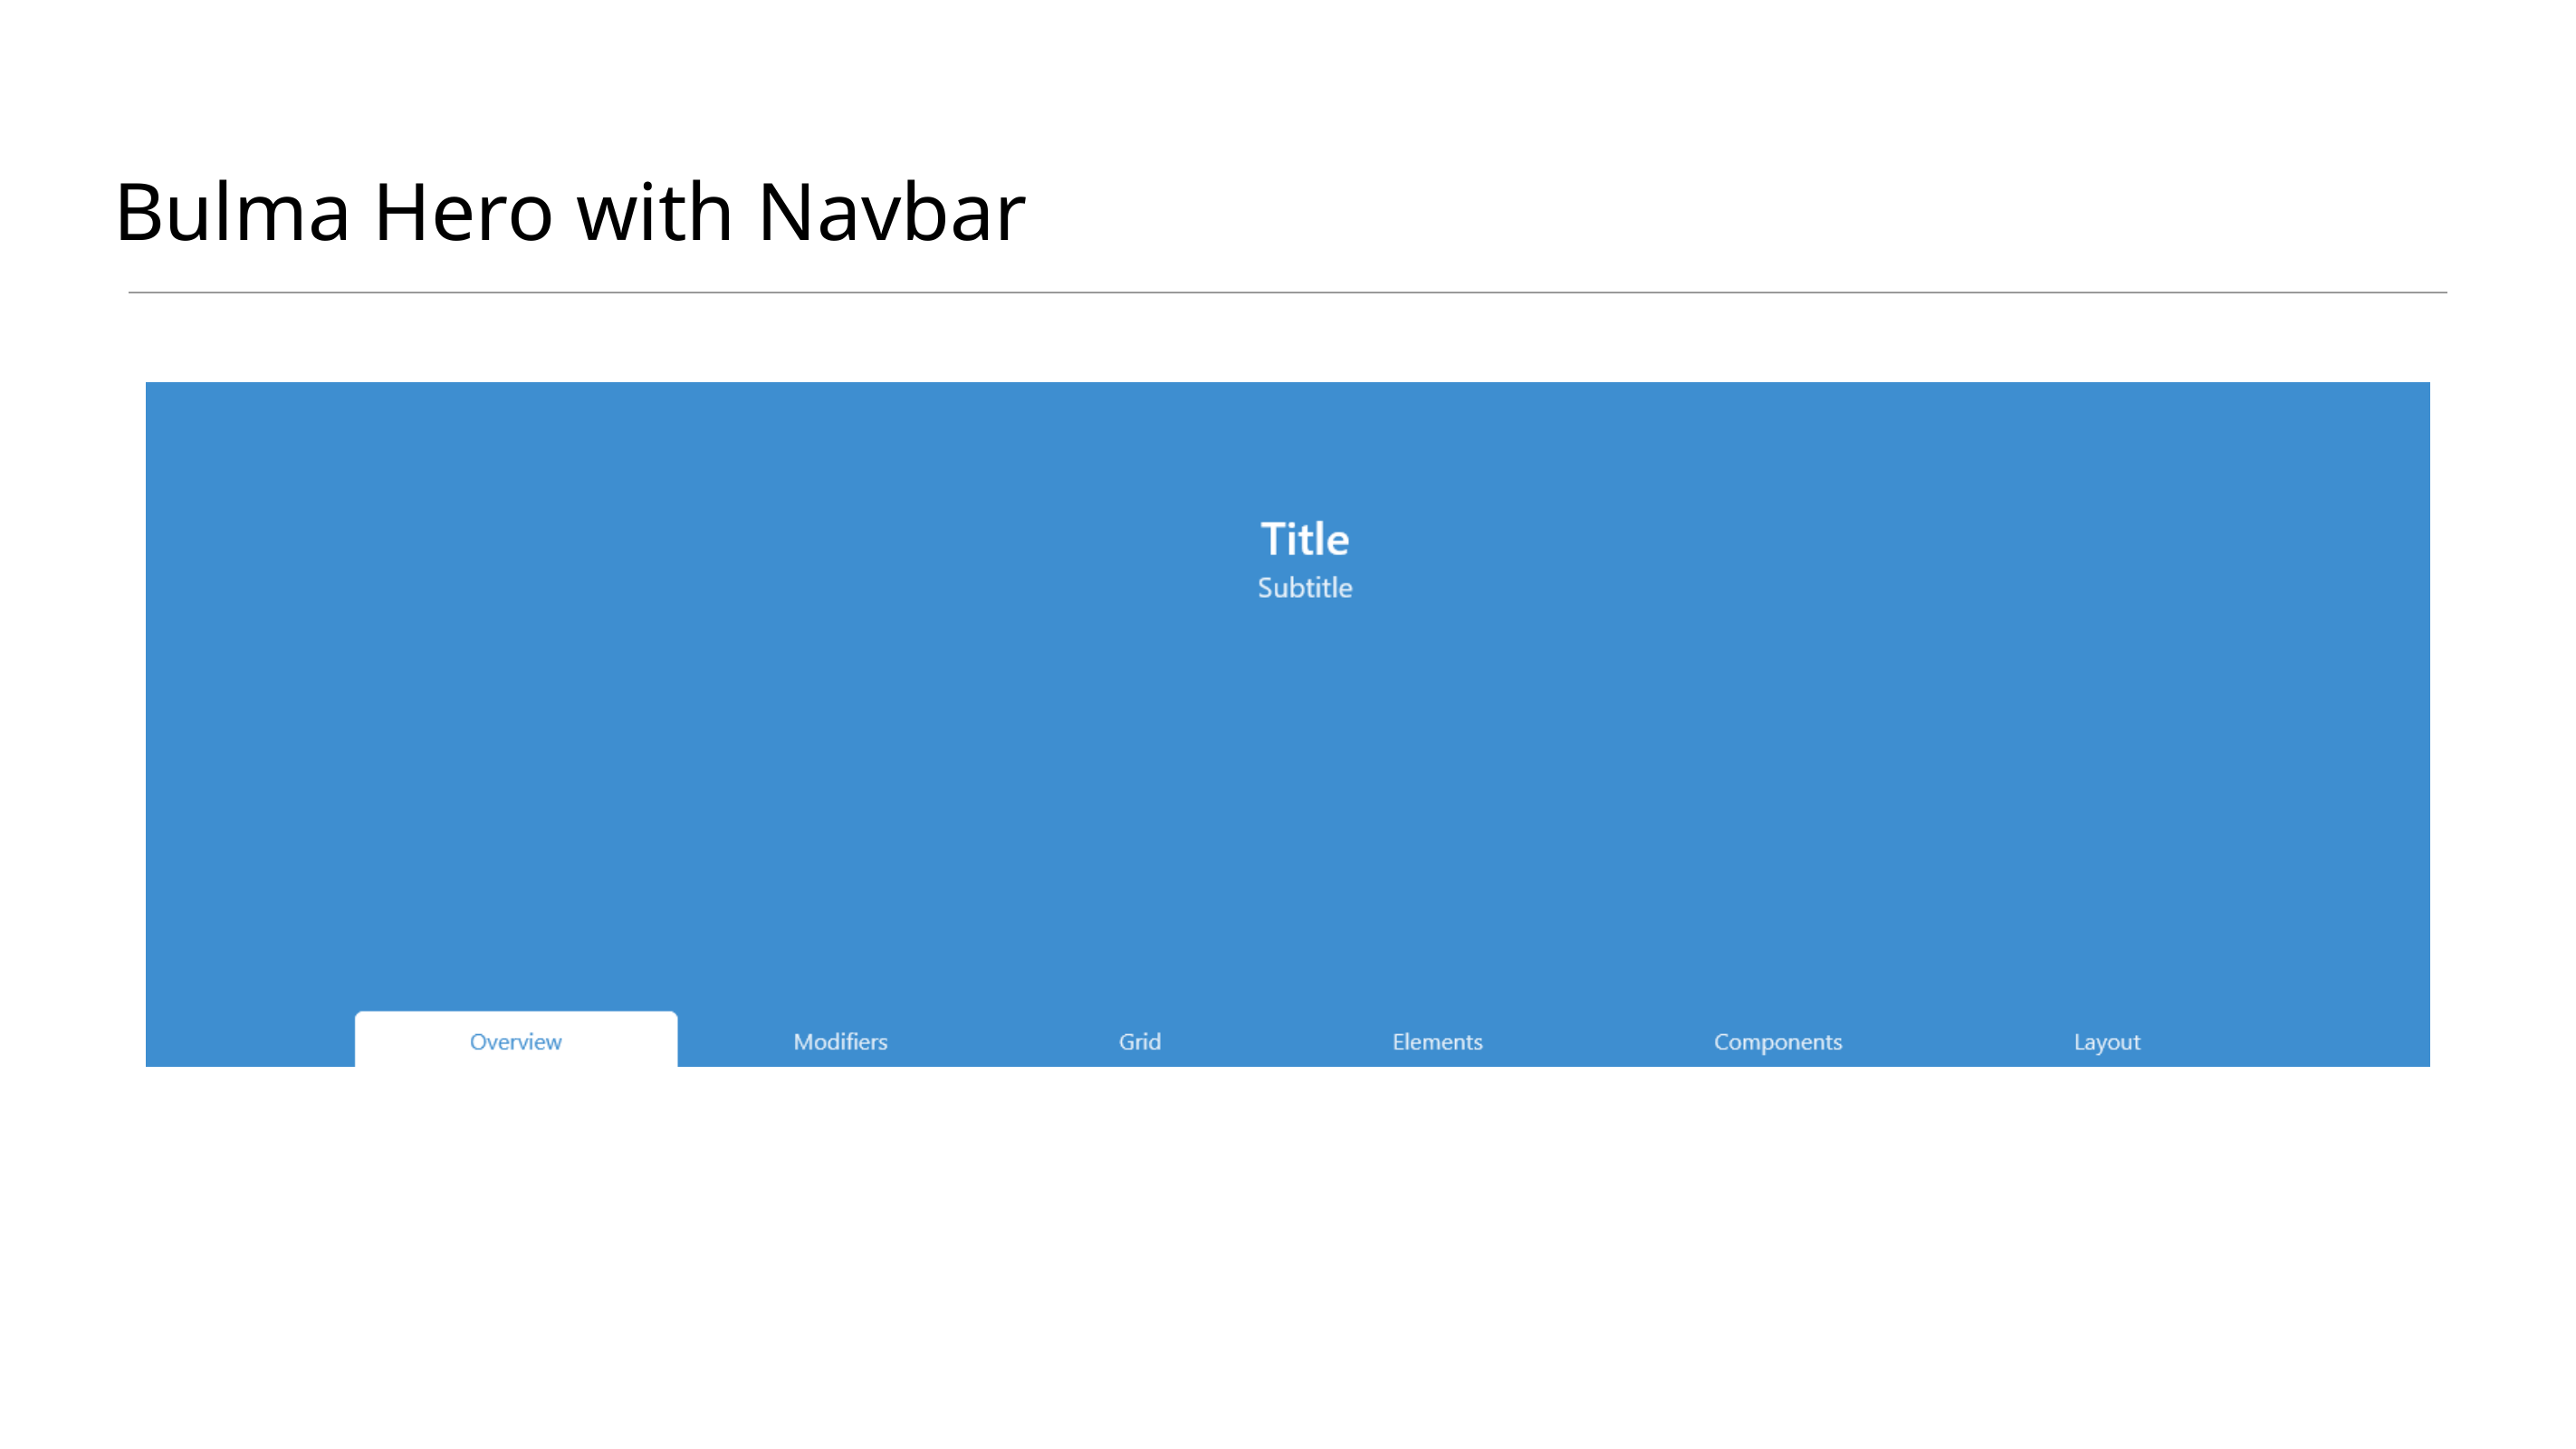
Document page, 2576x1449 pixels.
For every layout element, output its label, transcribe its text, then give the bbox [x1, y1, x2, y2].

picture [146, 382, 2430, 1067]
title Bulma Hero with Navbar [112, 48, 2464, 257]
